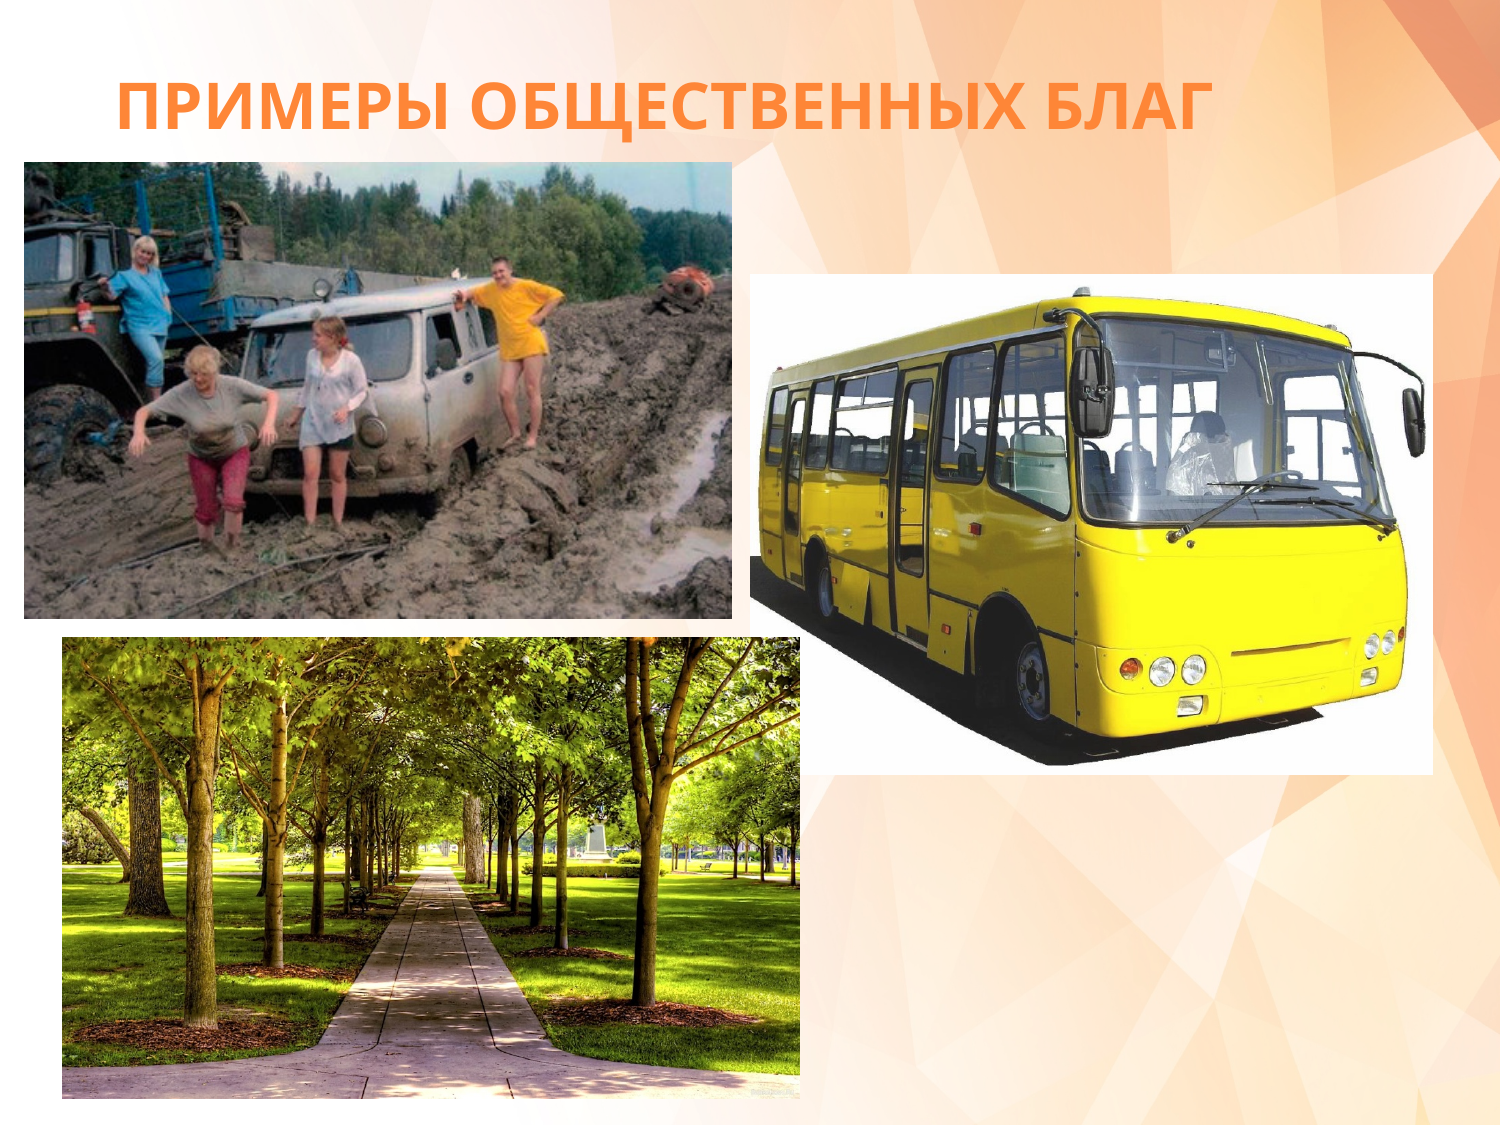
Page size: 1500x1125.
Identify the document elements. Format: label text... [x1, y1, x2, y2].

picture [24, 161, 732, 620]
title Примеры общественных благ [99, 0, 1325, 150]
picture [61, 274, 1434, 1099]
